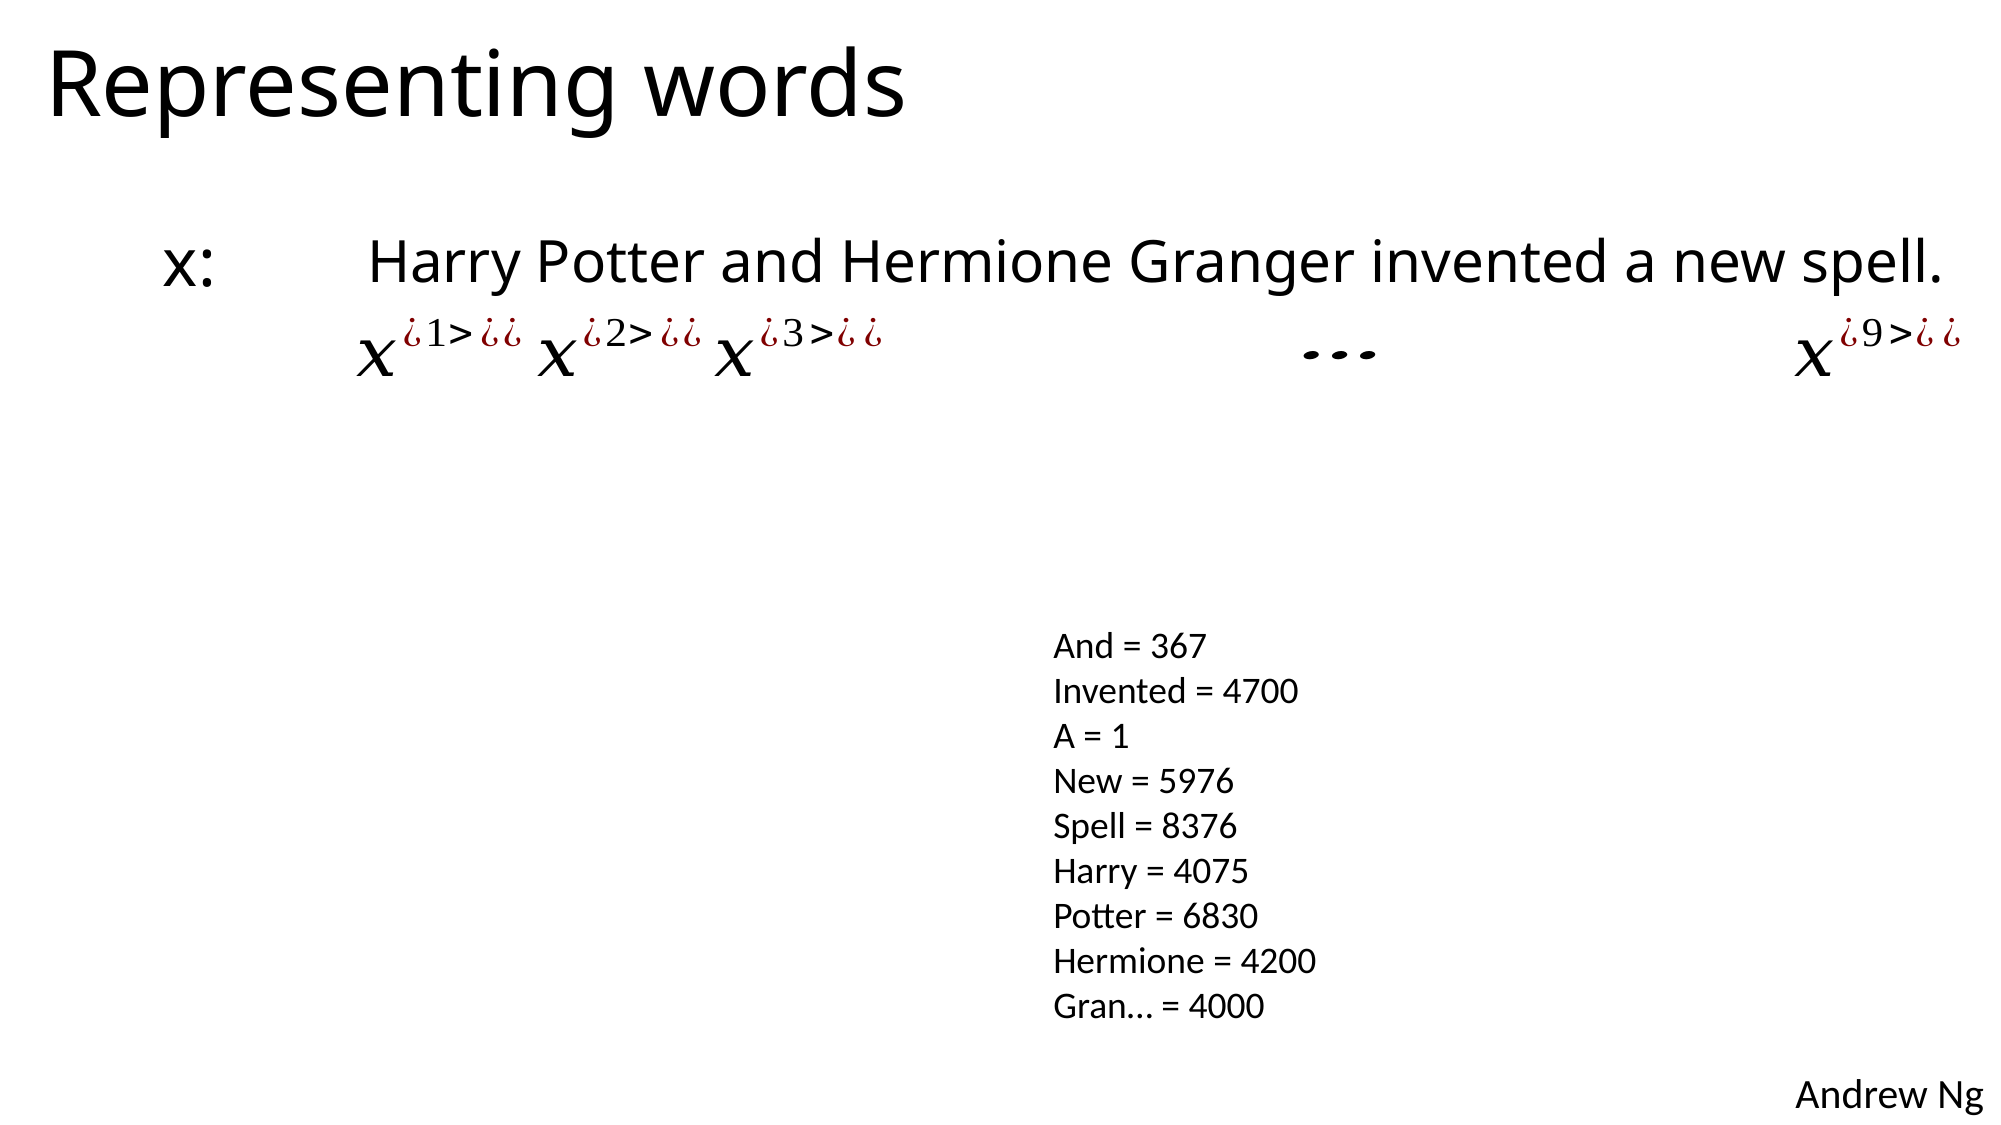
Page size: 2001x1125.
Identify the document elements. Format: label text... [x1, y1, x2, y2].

title Representing words [30, 29, 2000, 248]
text_box And = 367 Invented = 4700 A = 1 New = 5976 Spell = 8376 Harry = 4075 Potter = 6830 Hermione = 4200 Gran… = 4000 [1038, 614, 1332, 1034]
text_box x: [148, 212, 232, 307]
text_box Harry Potter and Hermione Granger invented a new spell. [352, 217, 2000, 302]
